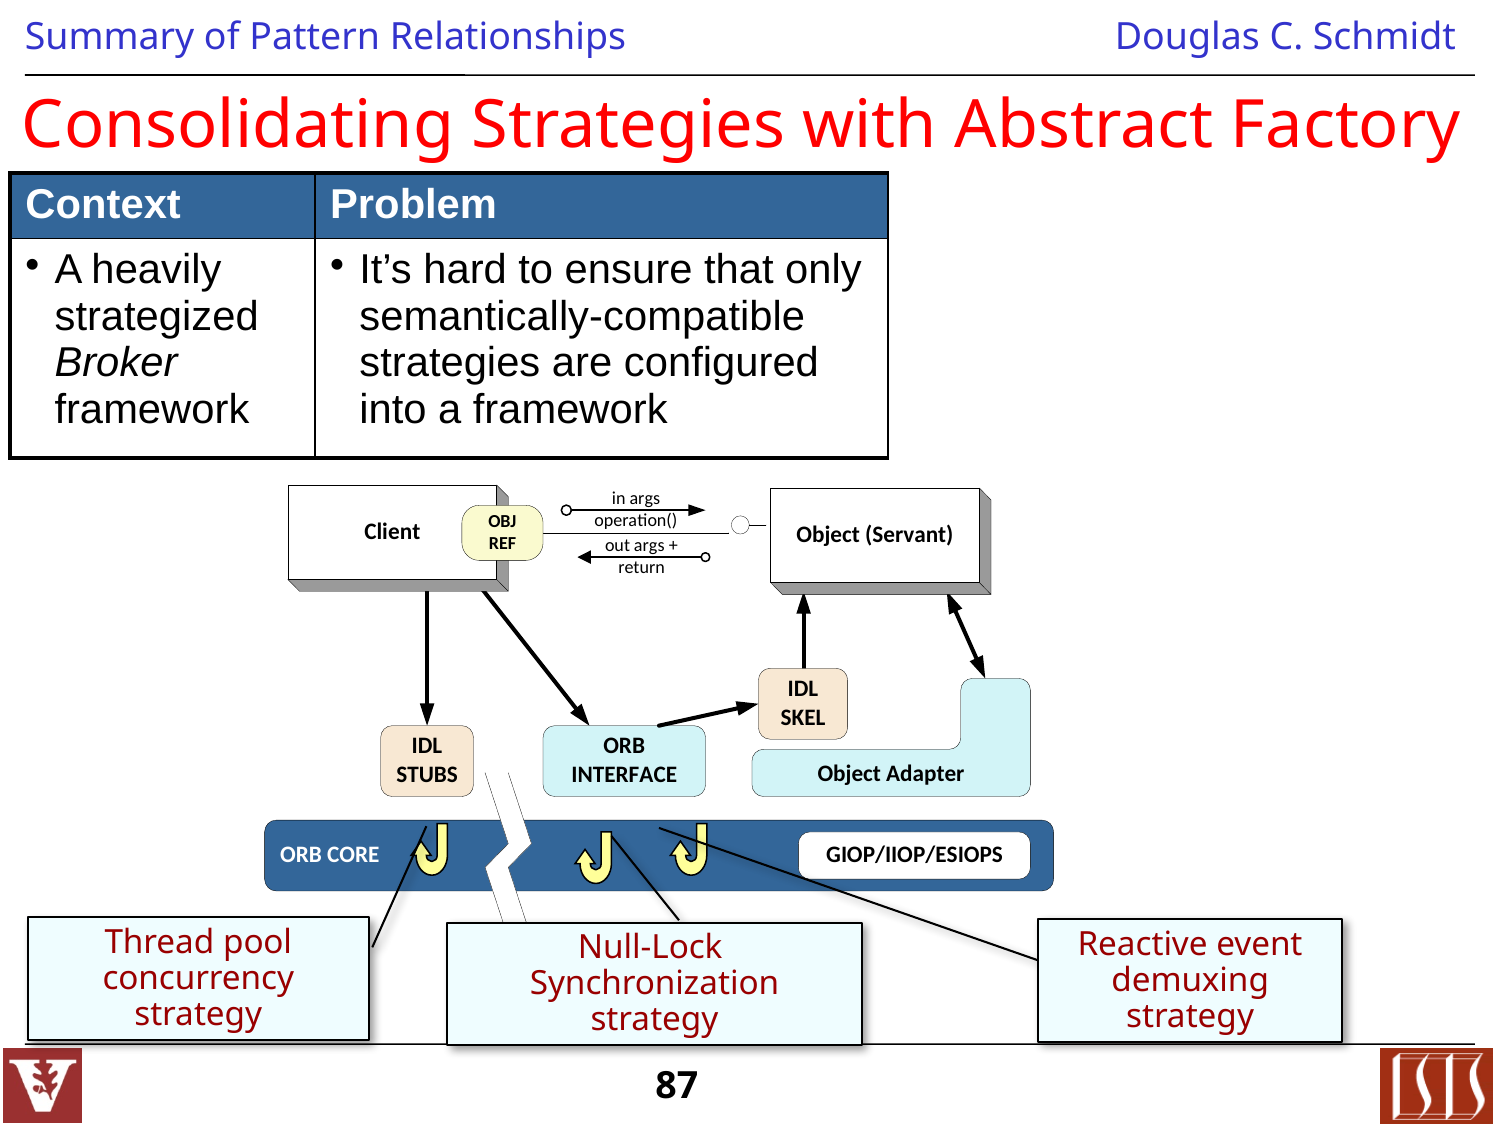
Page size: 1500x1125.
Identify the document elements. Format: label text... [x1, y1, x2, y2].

table_header Problem [316, 175, 887, 238]
table_header Context [12, 175, 314, 238]
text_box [251, 440, 1067, 822]
title Consolidating Strategies with Abstract Factory [0, 95, 1493, 159]
table_cell It’s hard to ensure that only semantically-compatible strategies are configured into a framework [316, 239, 887, 438]
picture [1380, 1048, 1493, 1124]
table_cell A heavily strategized Broker framework [12, 239, 314, 456]
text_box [27, 823, 1343, 1029]
picture [3, 1048, 82, 1123]
